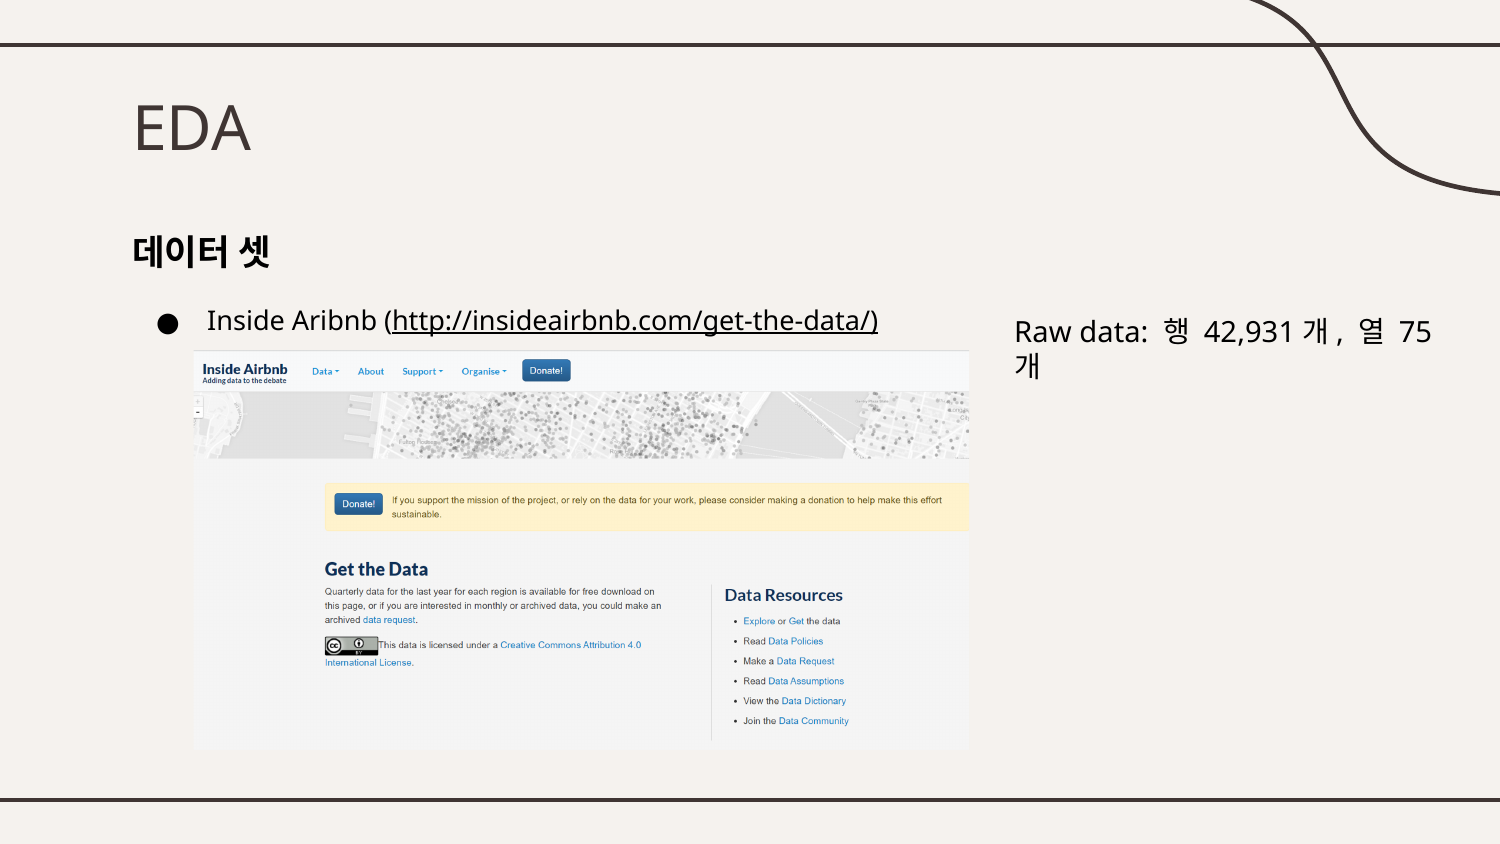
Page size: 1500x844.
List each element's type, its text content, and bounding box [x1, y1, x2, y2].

list 데이터 셋 Inside Aribnb (http://insideairbnb.com/get-the-data/) [116, 208, 982, 750]
title EDA [116, 72, 890, 167]
picture [193, 350, 970, 750]
text_box Raw data: 행 42,931개, 열 75개 [999, 298, 1467, 750]
